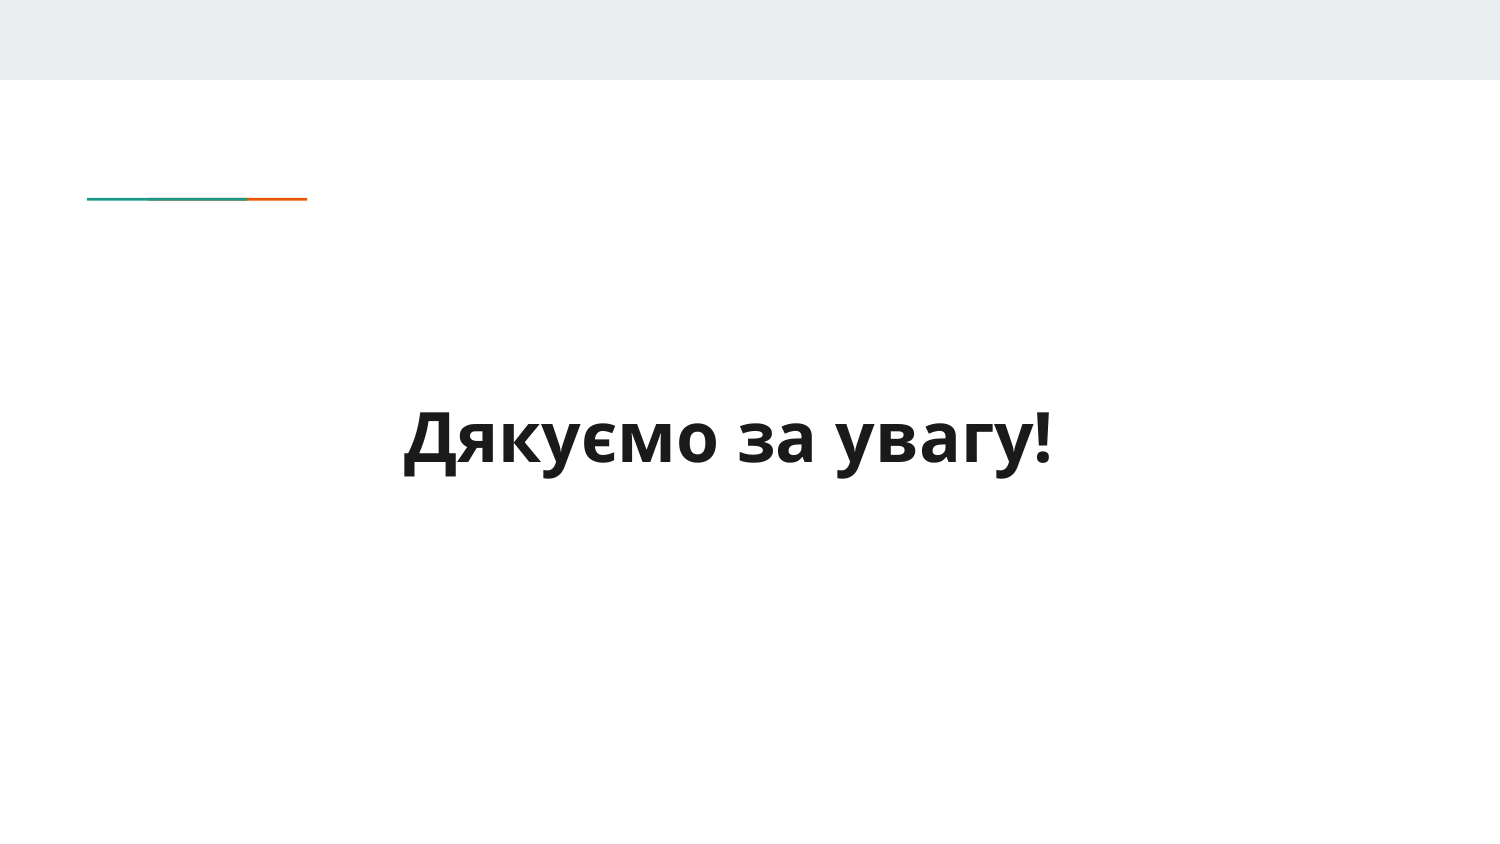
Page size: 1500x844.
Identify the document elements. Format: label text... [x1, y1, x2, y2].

title Дякуємо за увагу! [98, 377, 1361, 466]
